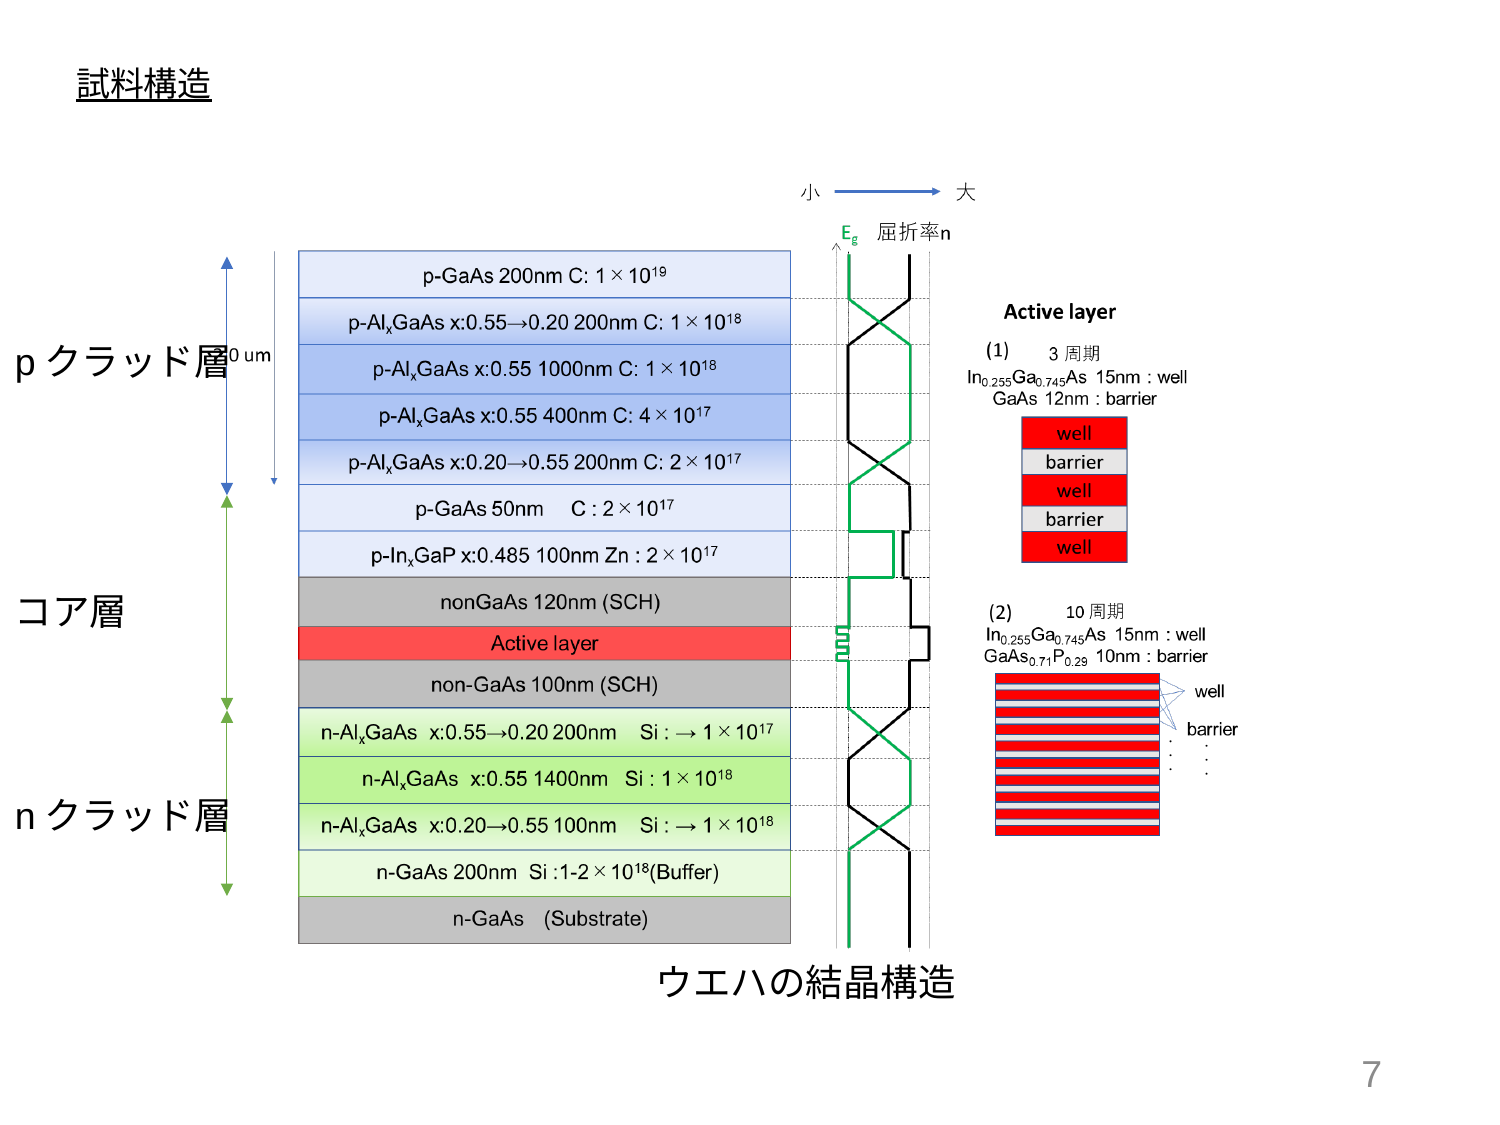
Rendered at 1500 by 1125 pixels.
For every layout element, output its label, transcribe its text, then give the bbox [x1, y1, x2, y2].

text_box コア層 [0, 580, 199, 641]
picture [199, 173, 1253, 952]
text_box ウエハの結晶構造 [641, 952, 1157, 1012]
title 試料構造 [60, 59, 1355, 112]
text_box nクラッド層 [0, 784, 199, 845]
text_box pクラッド層 [0, 330, 199, 391]
slide_number 6 [1059, 1042, 1397, 1103]
